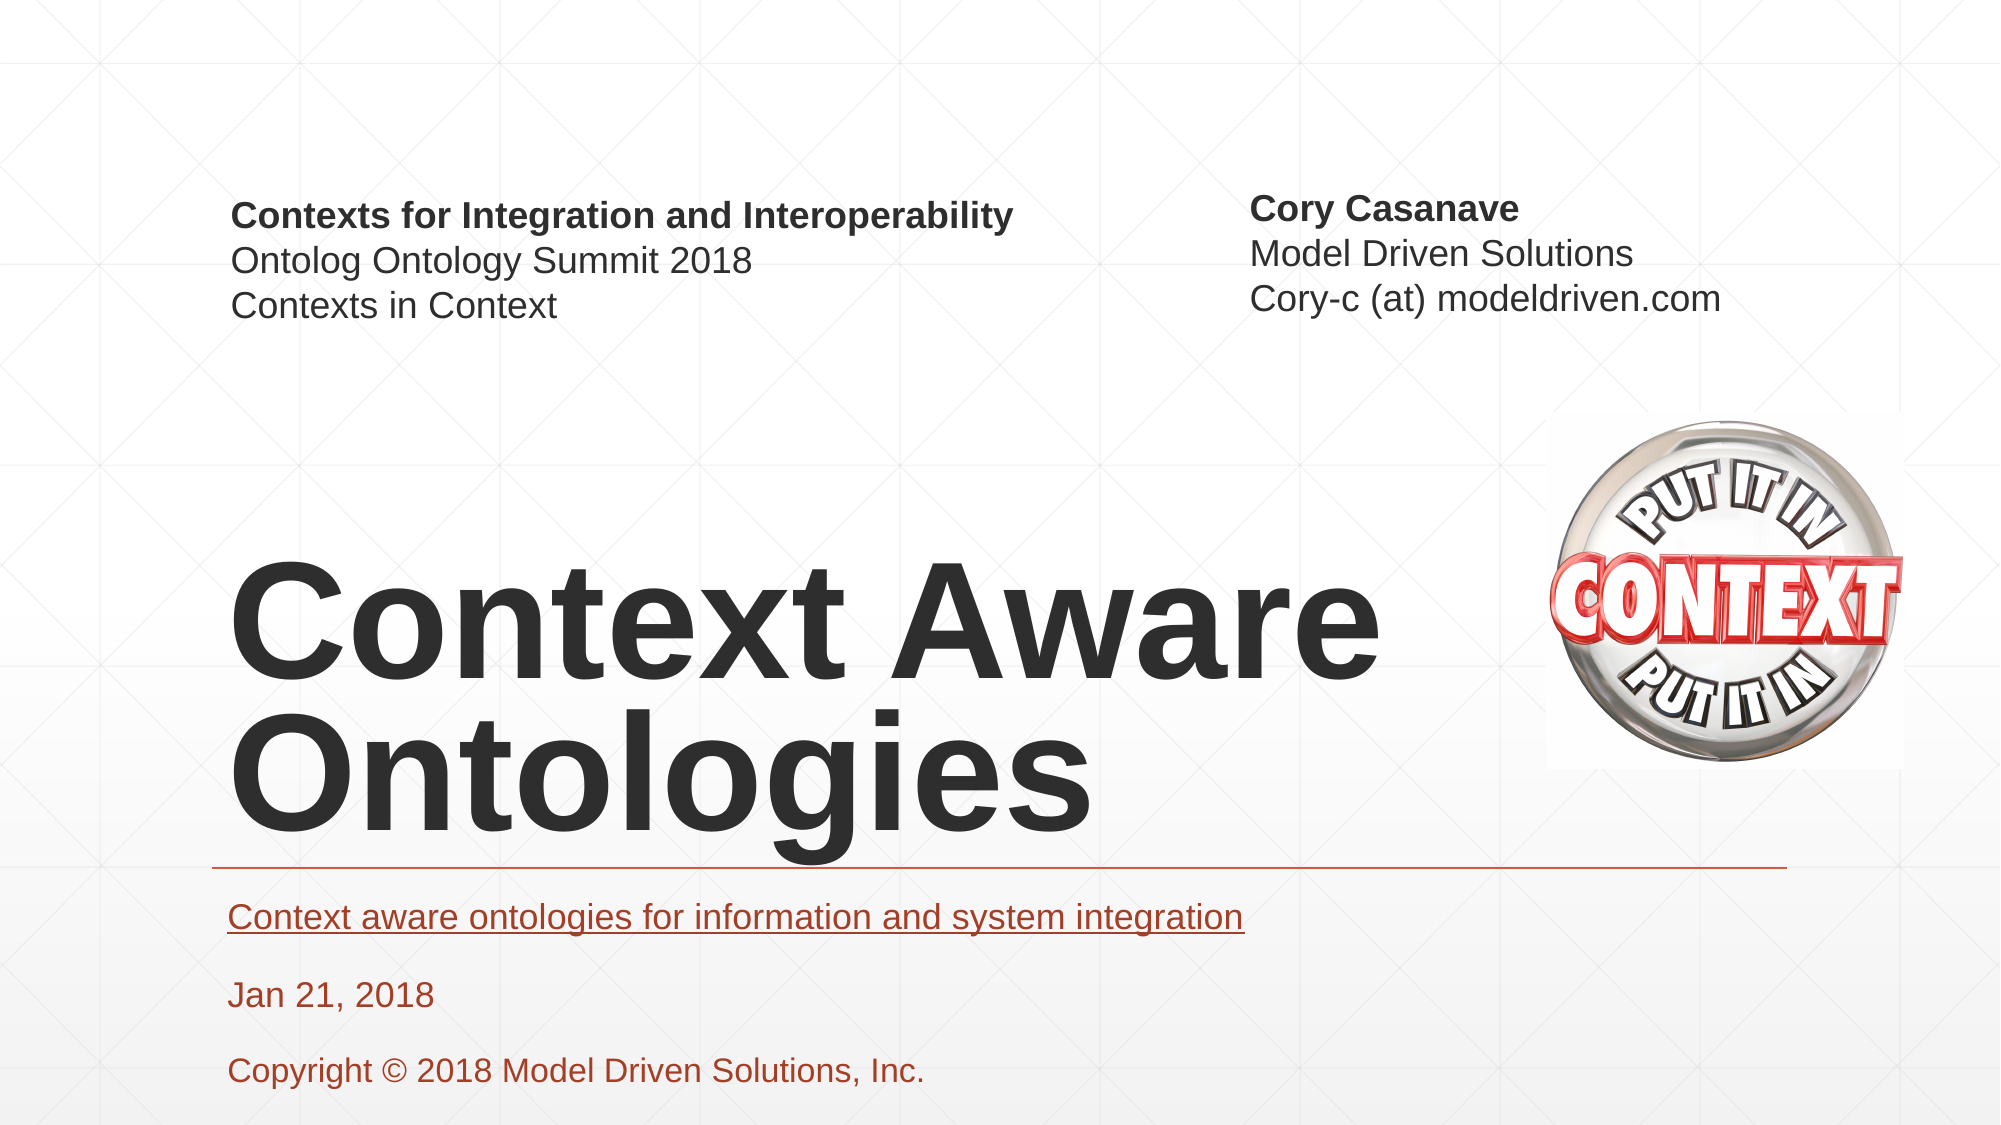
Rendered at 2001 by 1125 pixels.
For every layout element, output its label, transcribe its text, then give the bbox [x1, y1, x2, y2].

text_box Contexts for Integration and Interoperability Ontolog Ontology Summit 2018 Contexts in Context [215, 183, 1041, 469]
subtitle Context aware ontologies for information and system integration Jan 21, 2018 Copyright © 2018 Model Driven Solutions, Inc. [212, 891, 1822, 1099]
text_box Cory Casanave Model Driven Solutions Cory-c (at) modeldriven.com [1234, 176, 1737, 326]
picture [1546, 412, 1904, 769]
title Context Aware Ontologies [212, 313, 1788, 869]
